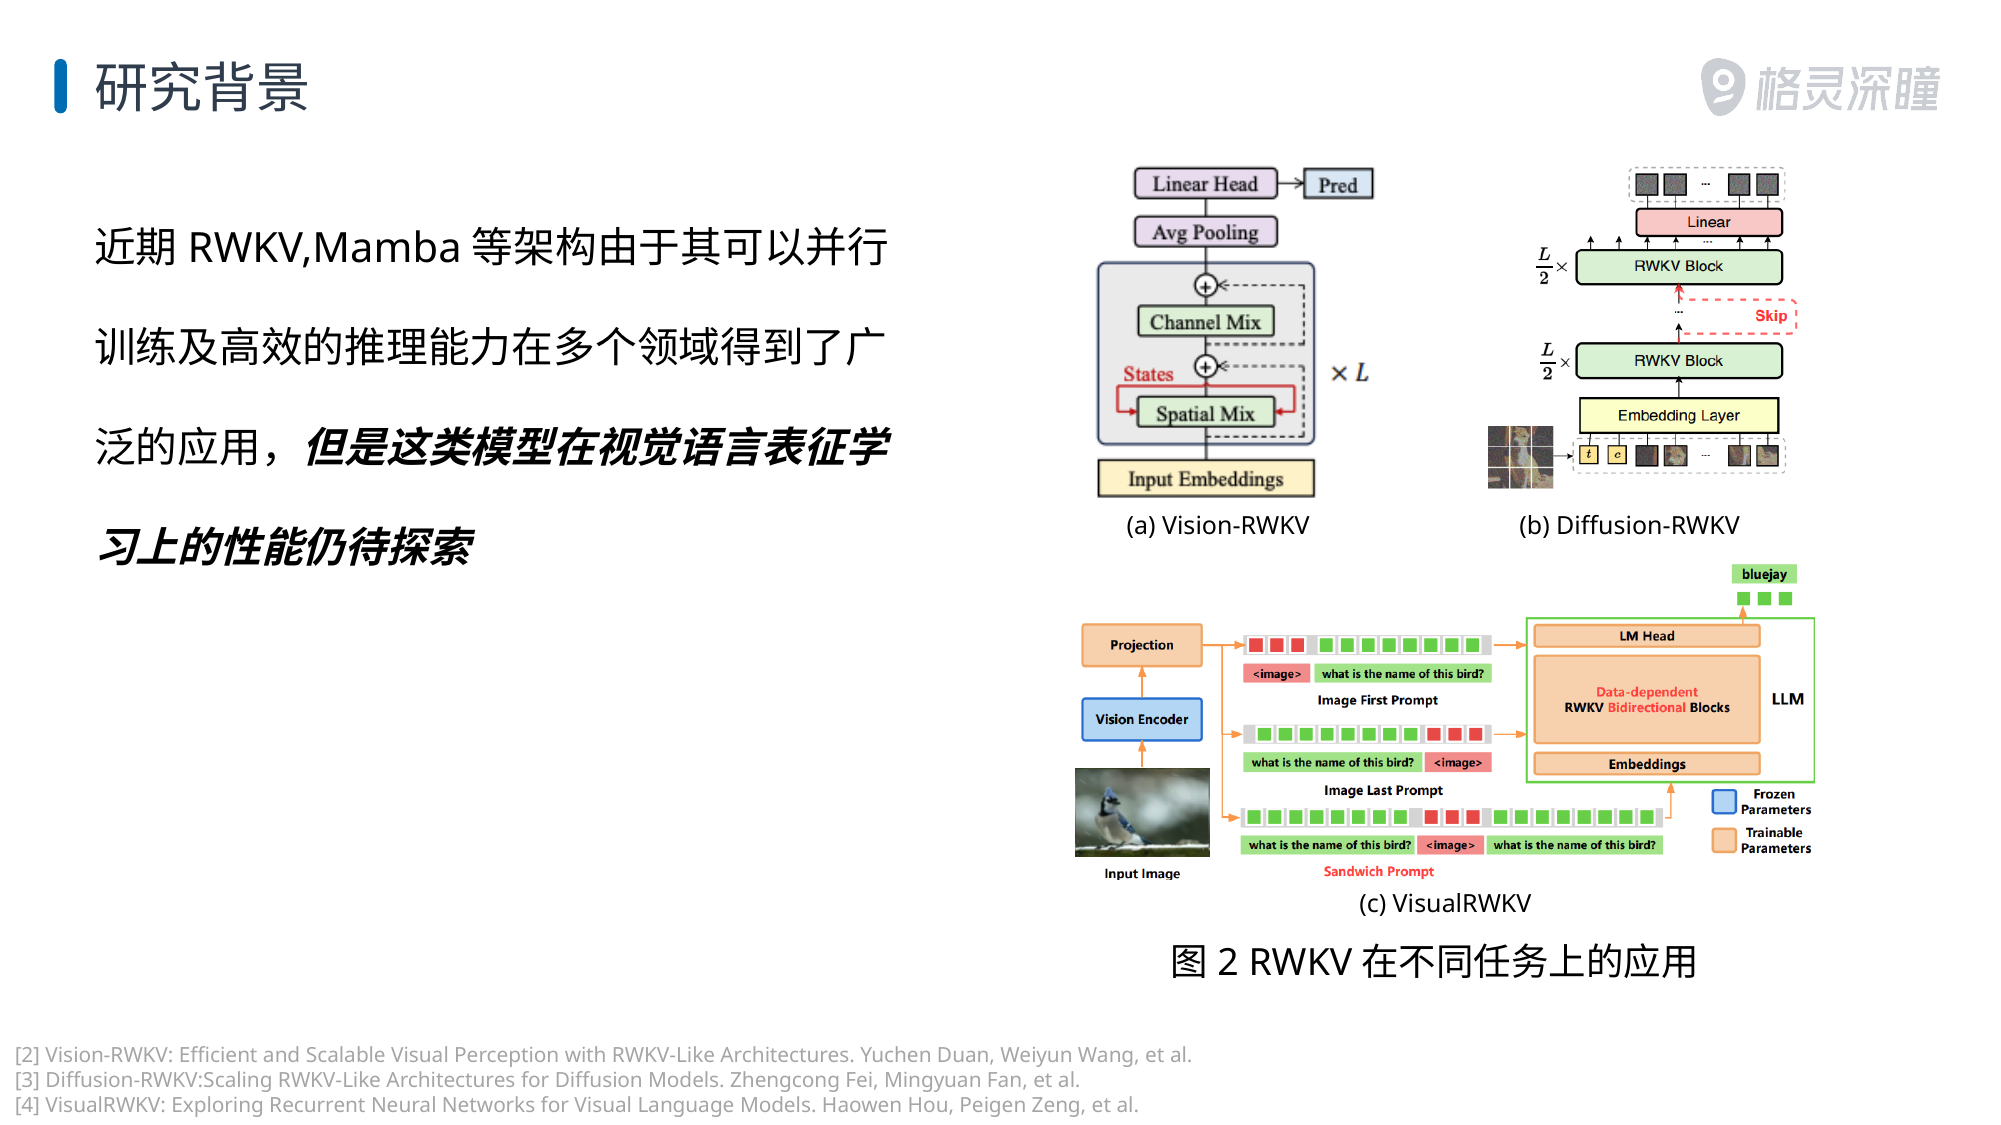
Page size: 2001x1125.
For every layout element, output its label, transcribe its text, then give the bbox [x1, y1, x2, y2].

text_box 近期RWKV,Mamba等架构由于其可以并行训练及高效的推理能力在多个领域得到了广泛的应用，但是这类模型在视觉语言表征学习上的性能仍待探索 [79, 163, 920, 701]
text_box (a) Vision-RWKV [1074, 502, 1362, 553]
text_box [2] Vision-RWKV: Efficient and Scalable Visual Perception with RWKV-Like Architectures. Yuchen Duan, Weiyun Wang, et al. [3] Diffusion-RWKV:Scaling RWKV-Like Architectures for Diffusion Models. Zhengcong Fei, Mingyuan Fan, et al. [4] VisualRWKV: Exploring Recurrent Neural Networks for Visual Language Models. Haowen Hou, Peigen Zeng, et al. [0, 1034, 1989, 1124]
text_box (c) VisualRWKV [1301, 880, 1589, 930]
text_box (b) Diffusion-RWKV [1486, 502, 1774, 553]
picture [1486, 163, 1798, 491]
text_box 图2 RWKV在不同任务上的应用 [1054, 930, 1816, 990]
picture [1074, 562, 1816, 880]
text_box 研究背景 [79, 46, 479, 126]
picture [1088, 163, 1377, 503]
